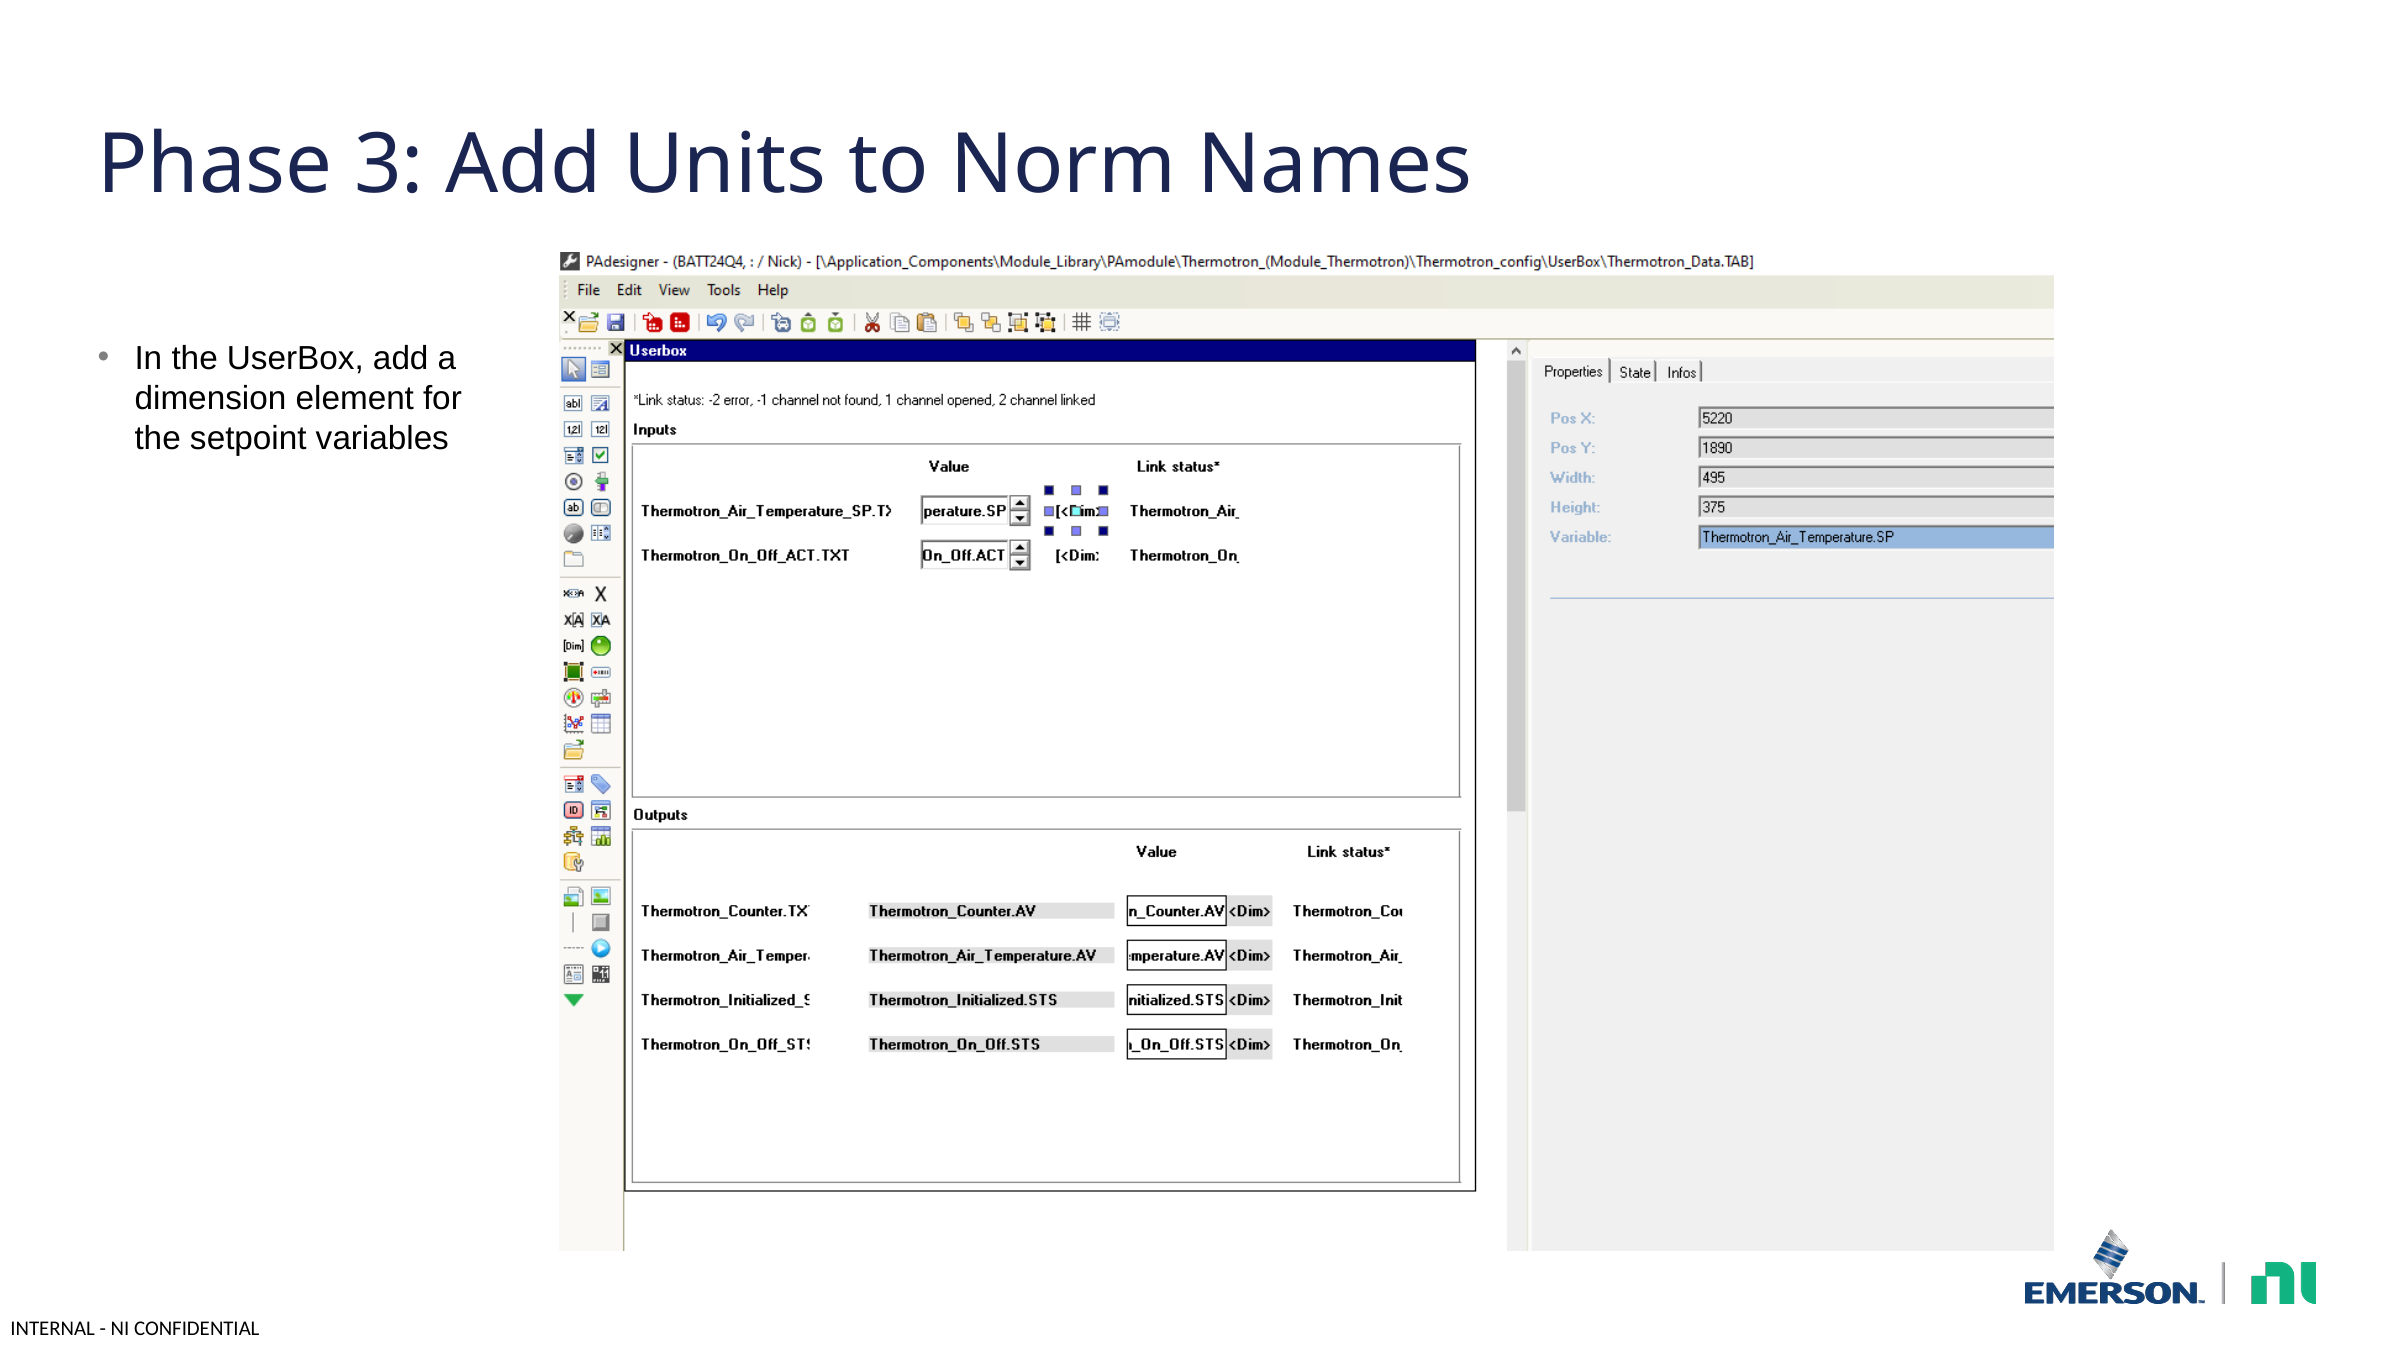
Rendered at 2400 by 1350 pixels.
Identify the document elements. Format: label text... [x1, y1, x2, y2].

picture [558, 252, 2316, 1304]
list In the UserBox, add a dimension element for the setpoint variables [82, 321, 519, 1183]
title Phase 3: Add Units to Norm Names [82, 54, 2318, 221]
